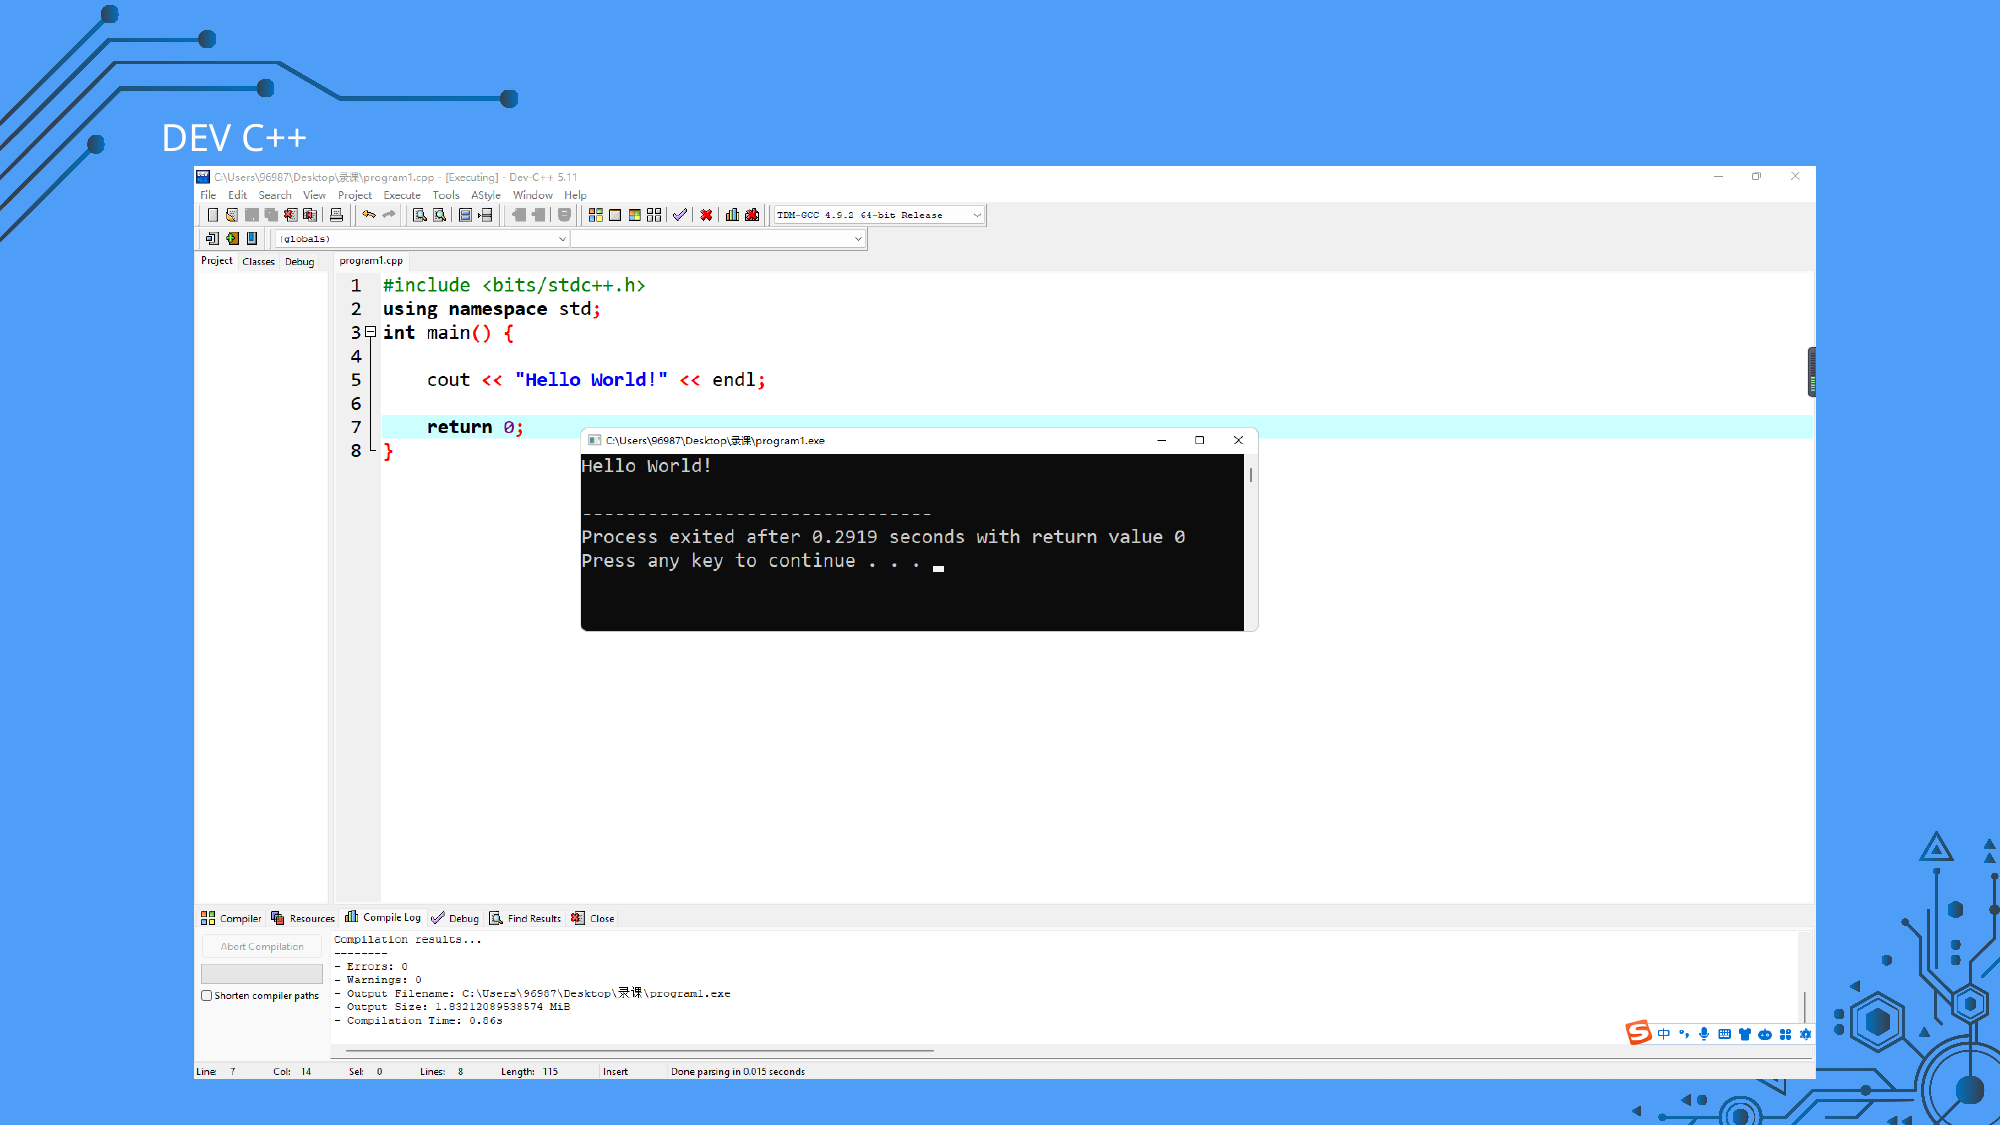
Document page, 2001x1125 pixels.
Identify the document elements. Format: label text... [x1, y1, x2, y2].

text_box DEV C++ [146, 106, 458, 167]
picture [194, 166, 1816, 1079]
